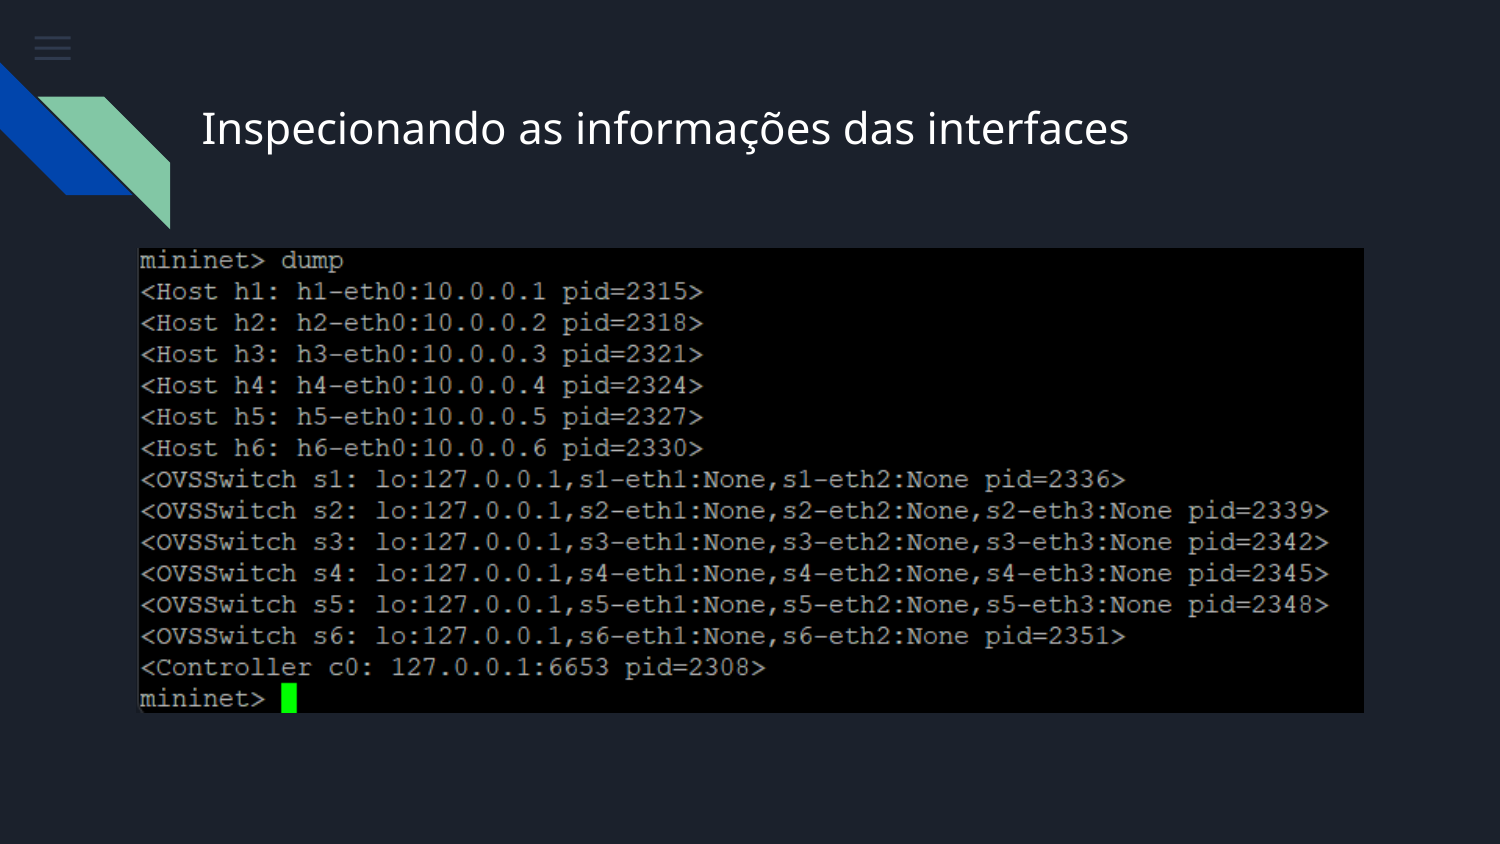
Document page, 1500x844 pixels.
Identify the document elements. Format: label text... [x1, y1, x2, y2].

picture [136, 247, 1364, 713]
title Inspecionando as informações das interfaces [186, 86, 1486, 237]
